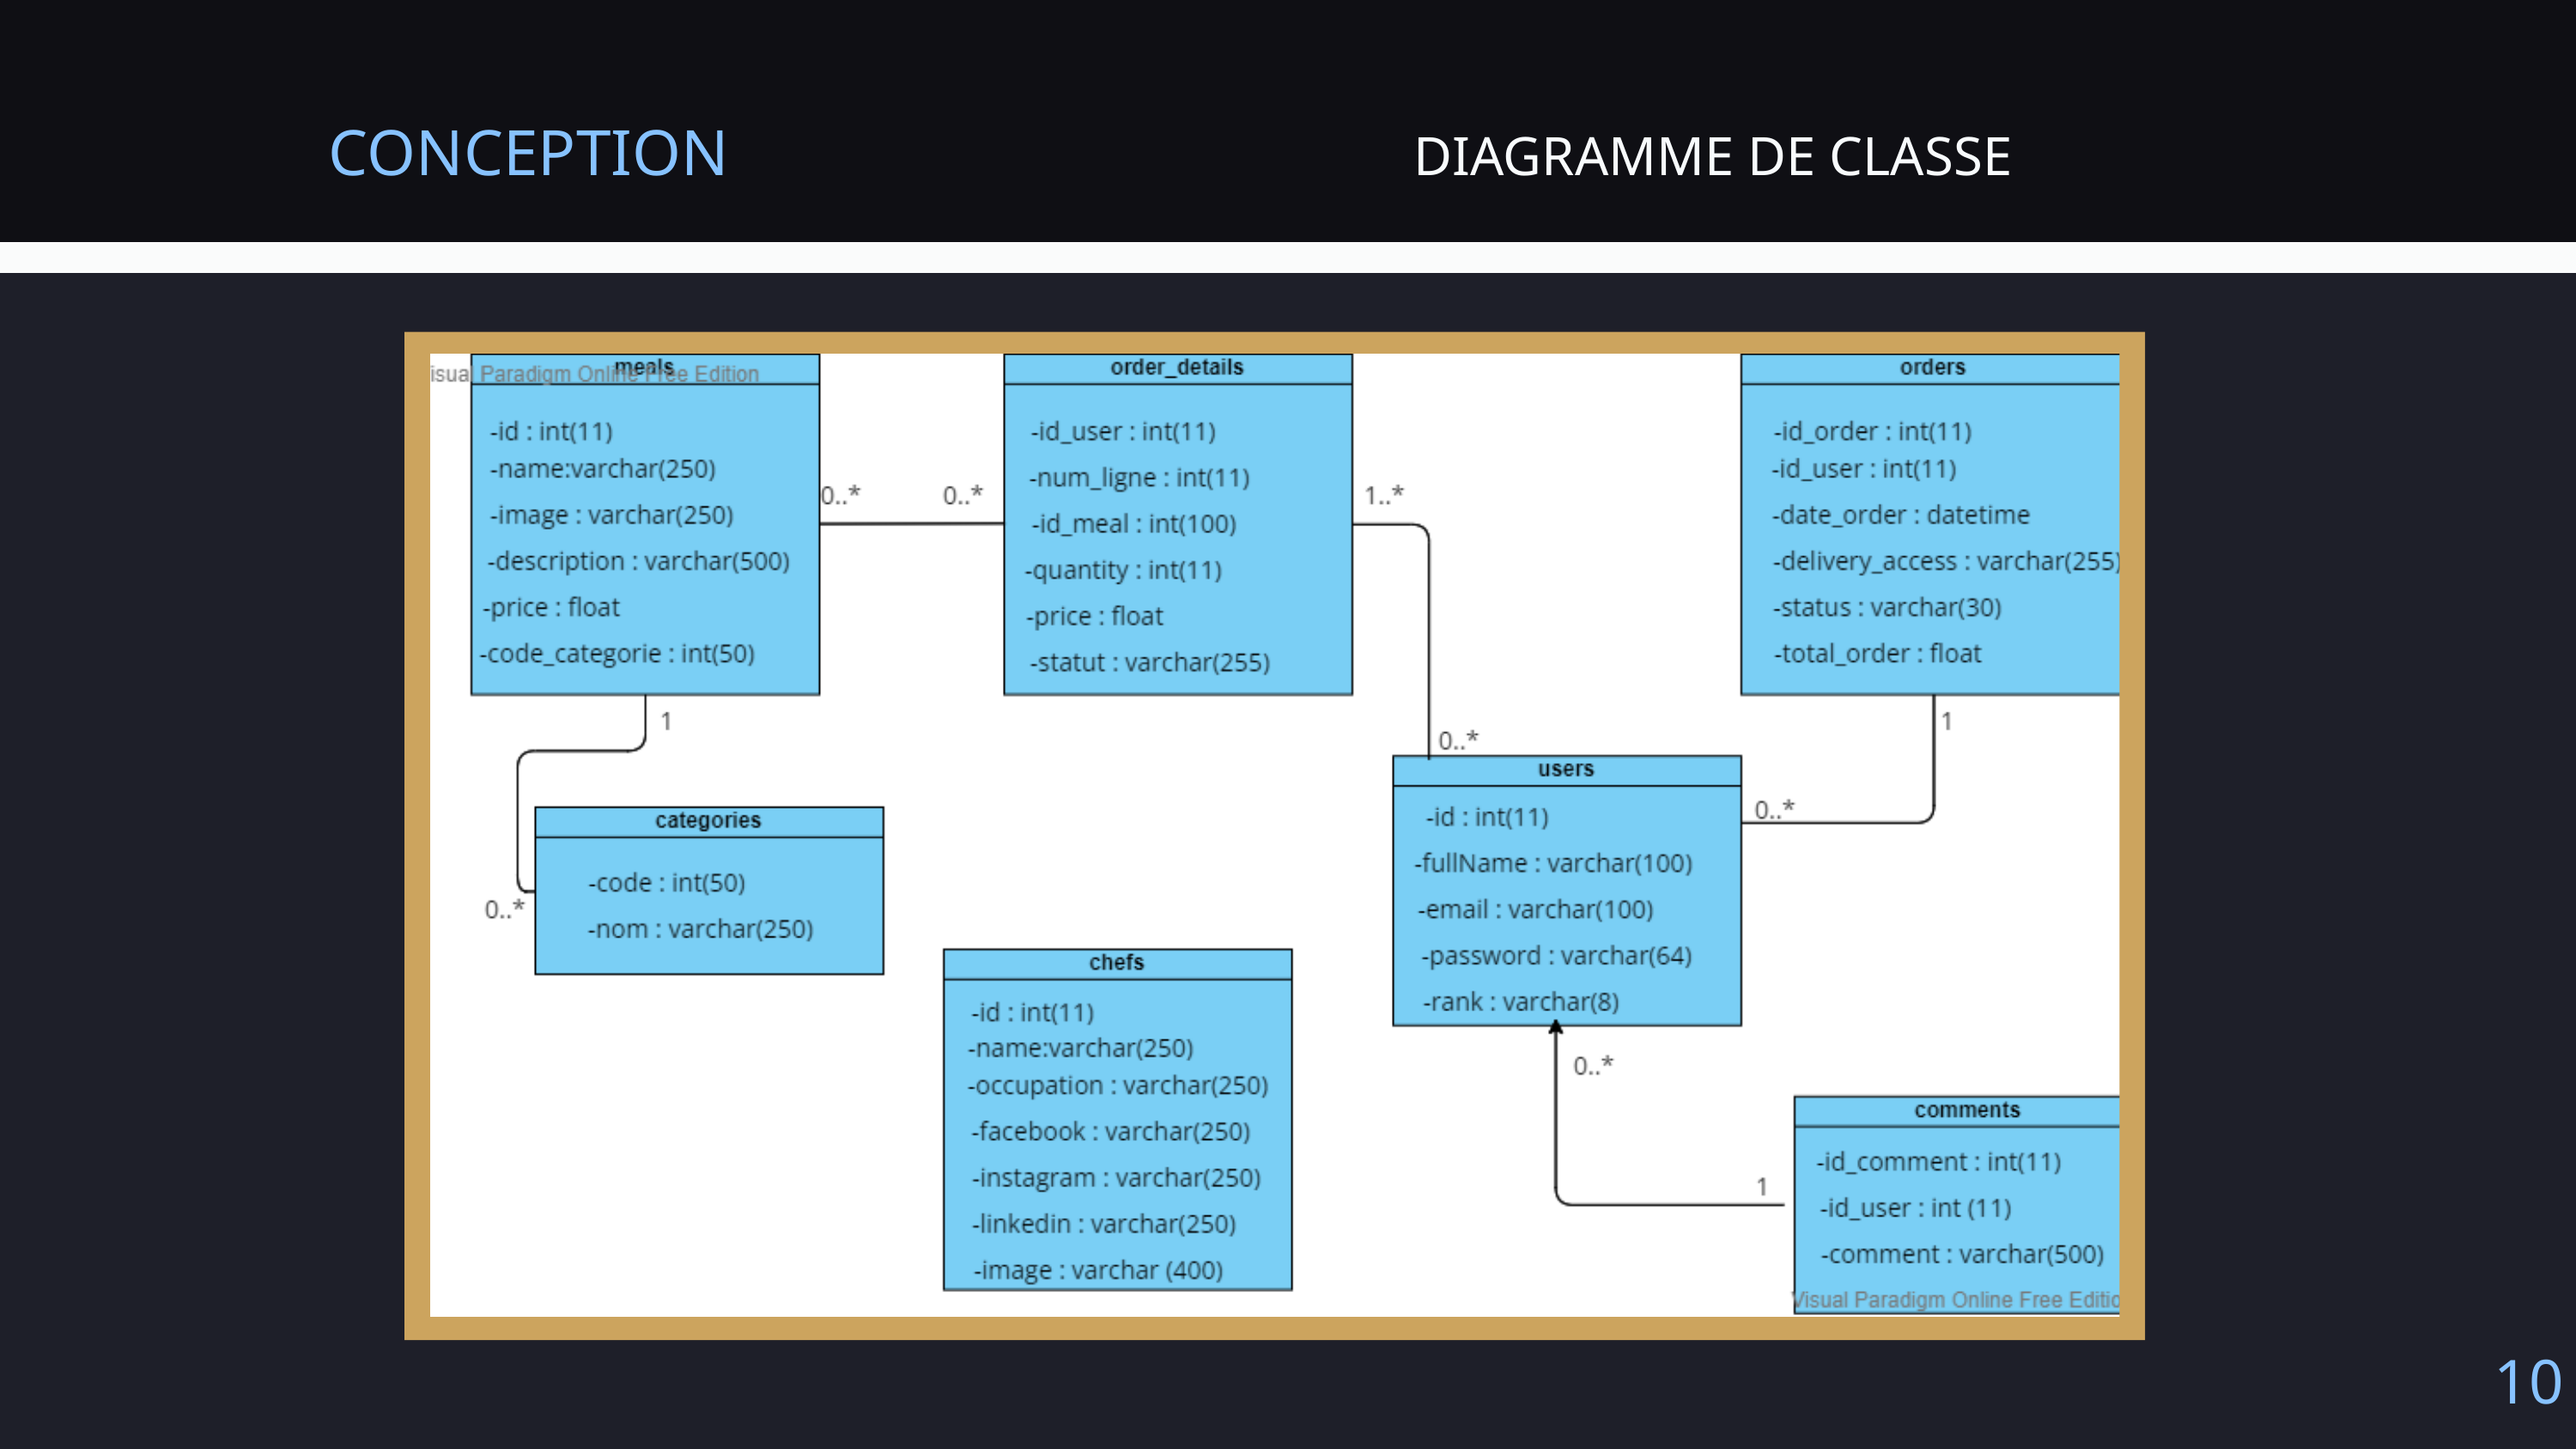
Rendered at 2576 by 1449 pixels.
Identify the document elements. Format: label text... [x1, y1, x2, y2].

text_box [404, 331, 2146, 1341]
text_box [0, 0, 2576, 152]
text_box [0, 155, 2576, 361]
text_box 10 [2482, 1331, 2576, 1416]
